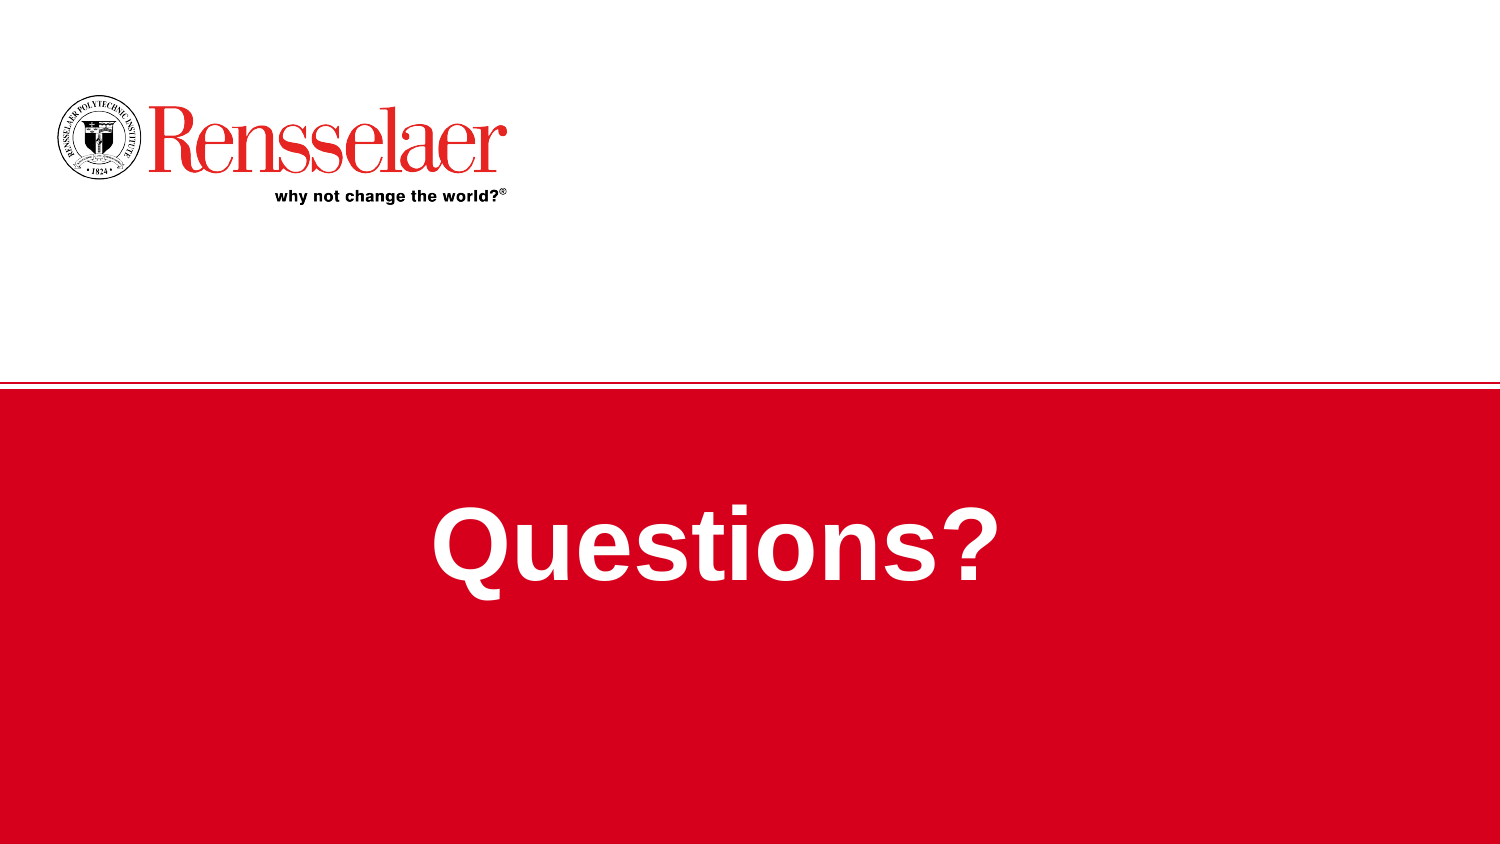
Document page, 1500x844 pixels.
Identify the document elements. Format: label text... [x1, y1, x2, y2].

picture [57, 95, 507, 205]
title Questions? [35, 468, 1400, 558]
